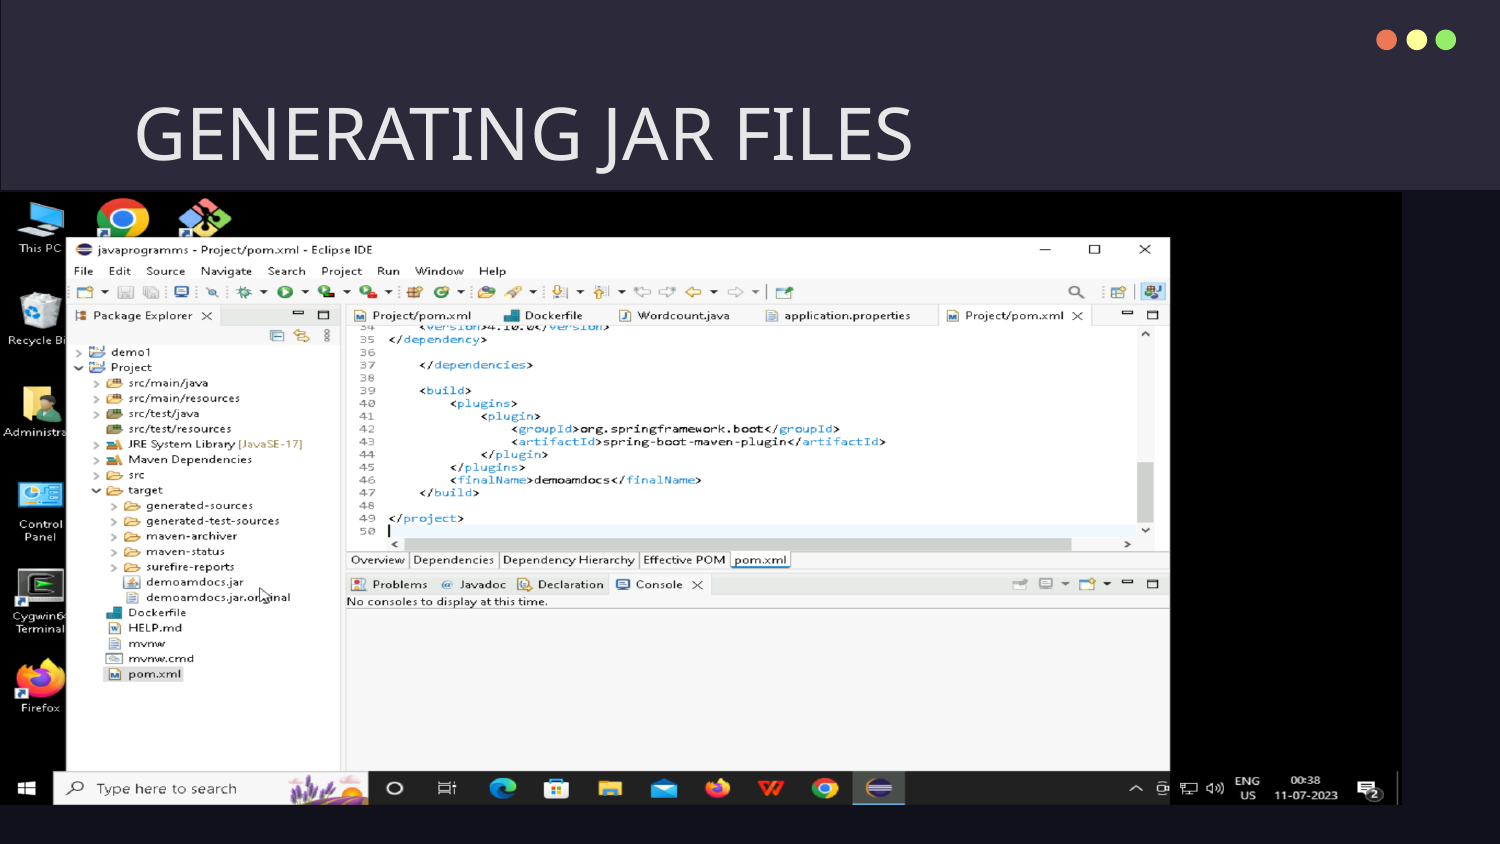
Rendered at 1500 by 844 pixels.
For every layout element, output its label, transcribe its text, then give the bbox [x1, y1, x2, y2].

title GENERATING JAR FILES [118, 72, 1382, 167]
picture [0, 192, 1402, 806]
